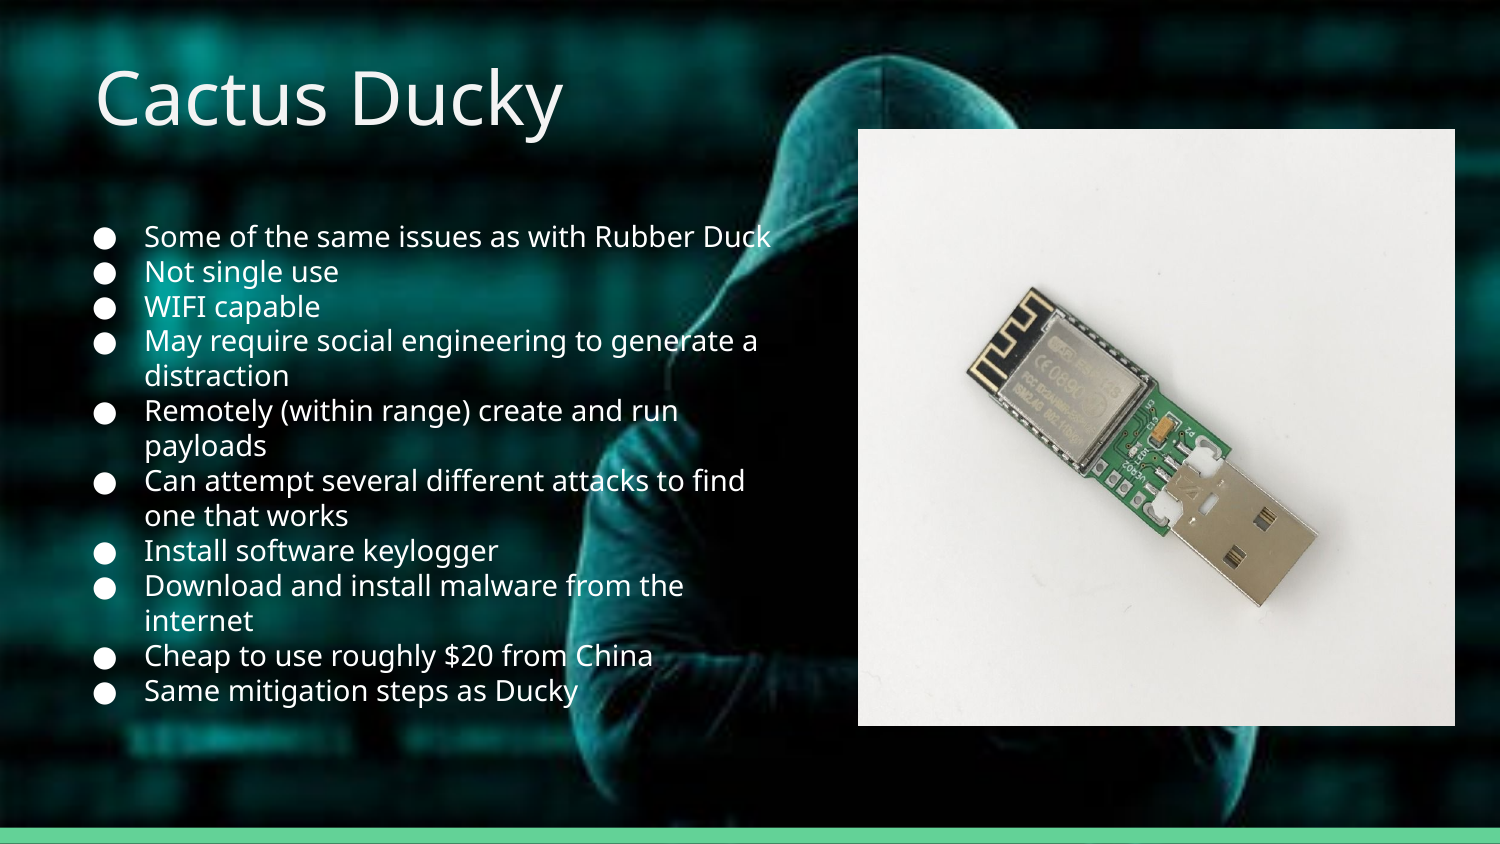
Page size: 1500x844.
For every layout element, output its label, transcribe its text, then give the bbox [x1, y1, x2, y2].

title Cactus Ducky [79, 35, 1288, 130]
picture [0, 0, 1500, 827]
text_box Some of the same issues as with Rubber Duck Not single use WIFI capable May require social engineering to generate a distraction Remotely (within range) create and run payloads Can attempt several different attacks to find one that works Install software keylogger Download and install malware from the internet Cheap to use roughly $20 from China Same mitigation steps as Ducky [54, 202, 791, 758]
